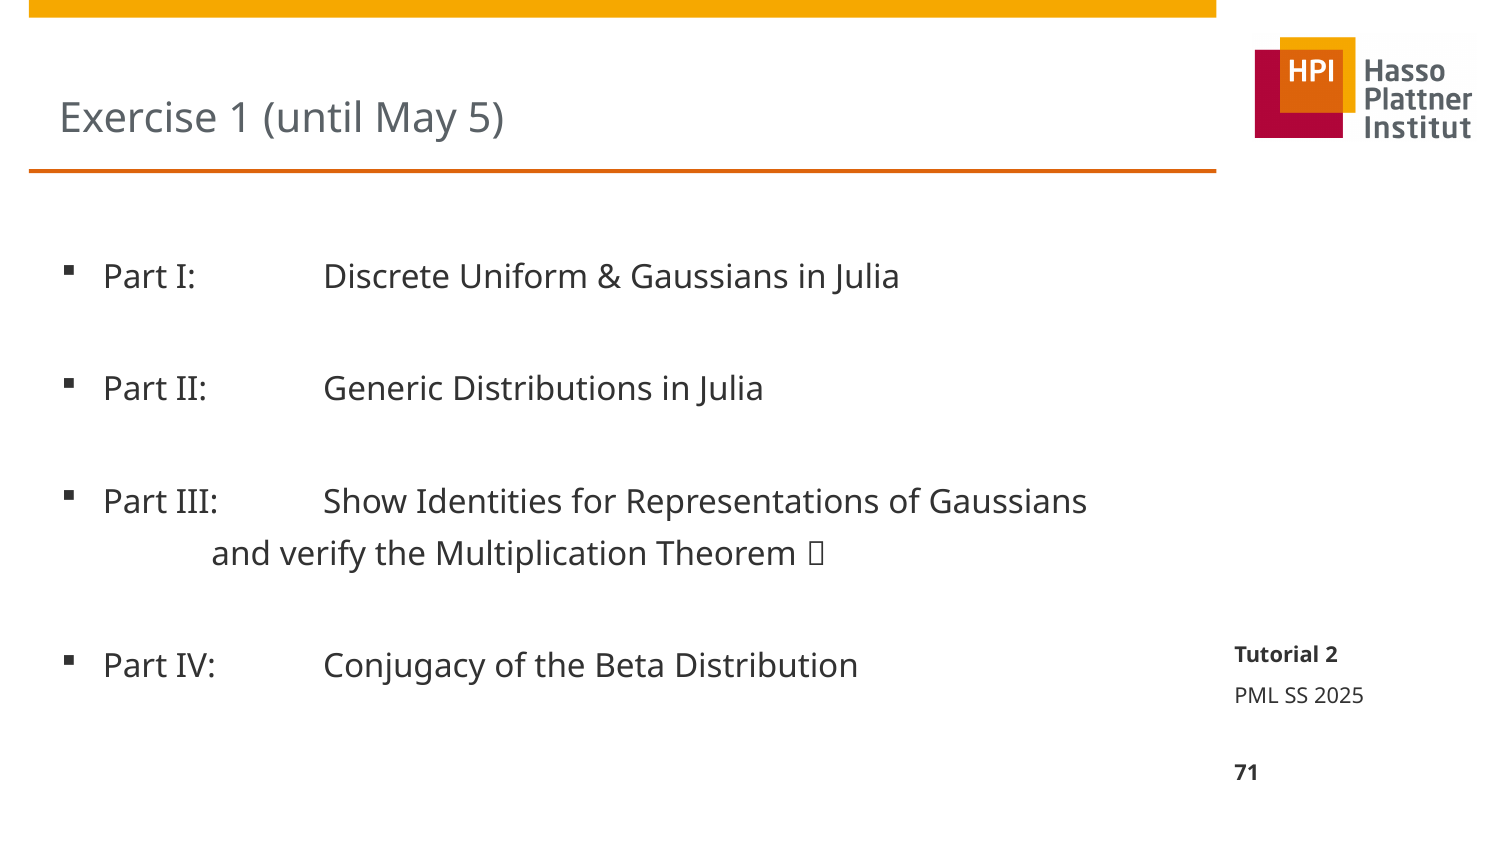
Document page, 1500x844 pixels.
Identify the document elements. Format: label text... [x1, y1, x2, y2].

slide_number PML SS 2025 [1216, 681, 1471, 758]
picture [1252, 33, 1477, 142]
title Exercise 1 (until May 5) [58, 17, 1187, 170]
slide_number 71 [1216, 758, 1471, 788]
list Part I: Discrete Uniform & Gaussians in Julia Part II: Generic Distributions in Julia Part III: Show Identities for Representations of Gaussians and verify the Multiplication Theorem  Part IV: Conjugacy of the Beta Distribution [58, 203, 1187, 788]
footer Tutorial 2 [1216, 584, 1471, 670]
